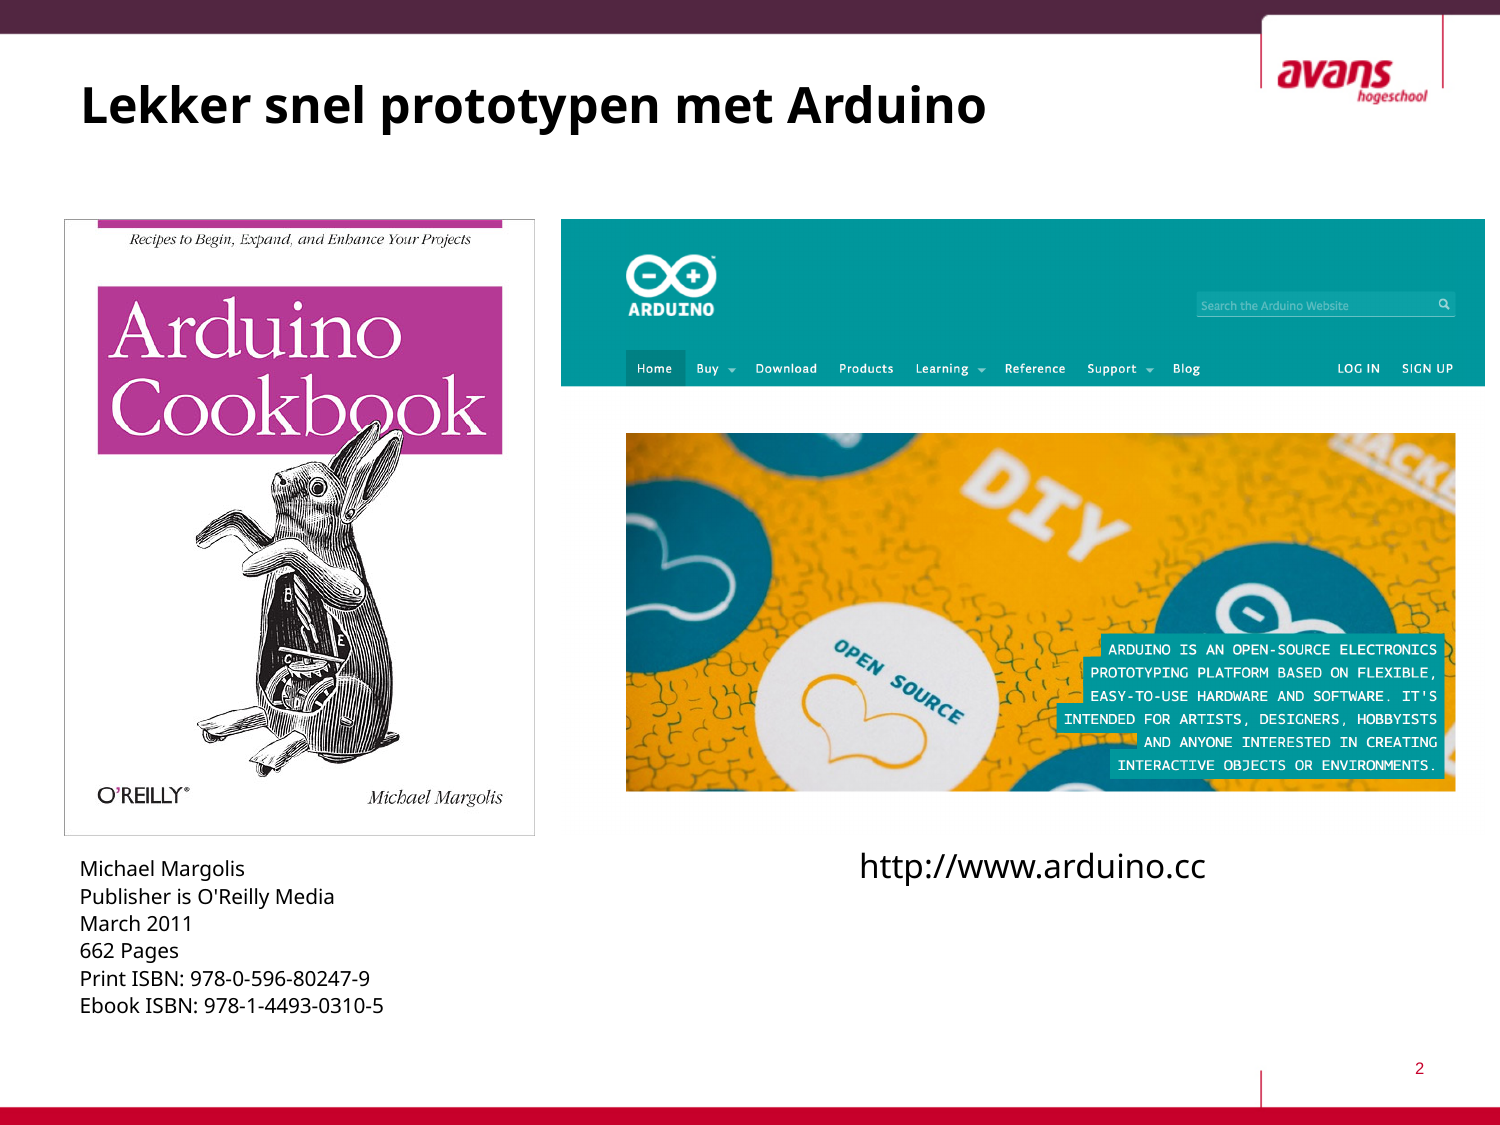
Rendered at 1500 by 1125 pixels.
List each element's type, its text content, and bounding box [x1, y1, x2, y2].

text_box http://www.arduino.cc [844, 842, 1258, 893]
title Lekker snel prototypen met Arduino [64, 66, 1178, 212]
text_box Michael Margolis Publisher is O'Reilly Media March 2011 662 Pages Print ISBN: 978-0-596-80247-9 Ebook ISBN: 978-1-4493-0310-5 [64, 845, 479, 1026]
slide_number 2 [1399, 1049, 1468, 1092]
picture [0, 0, 1500, 1125]
